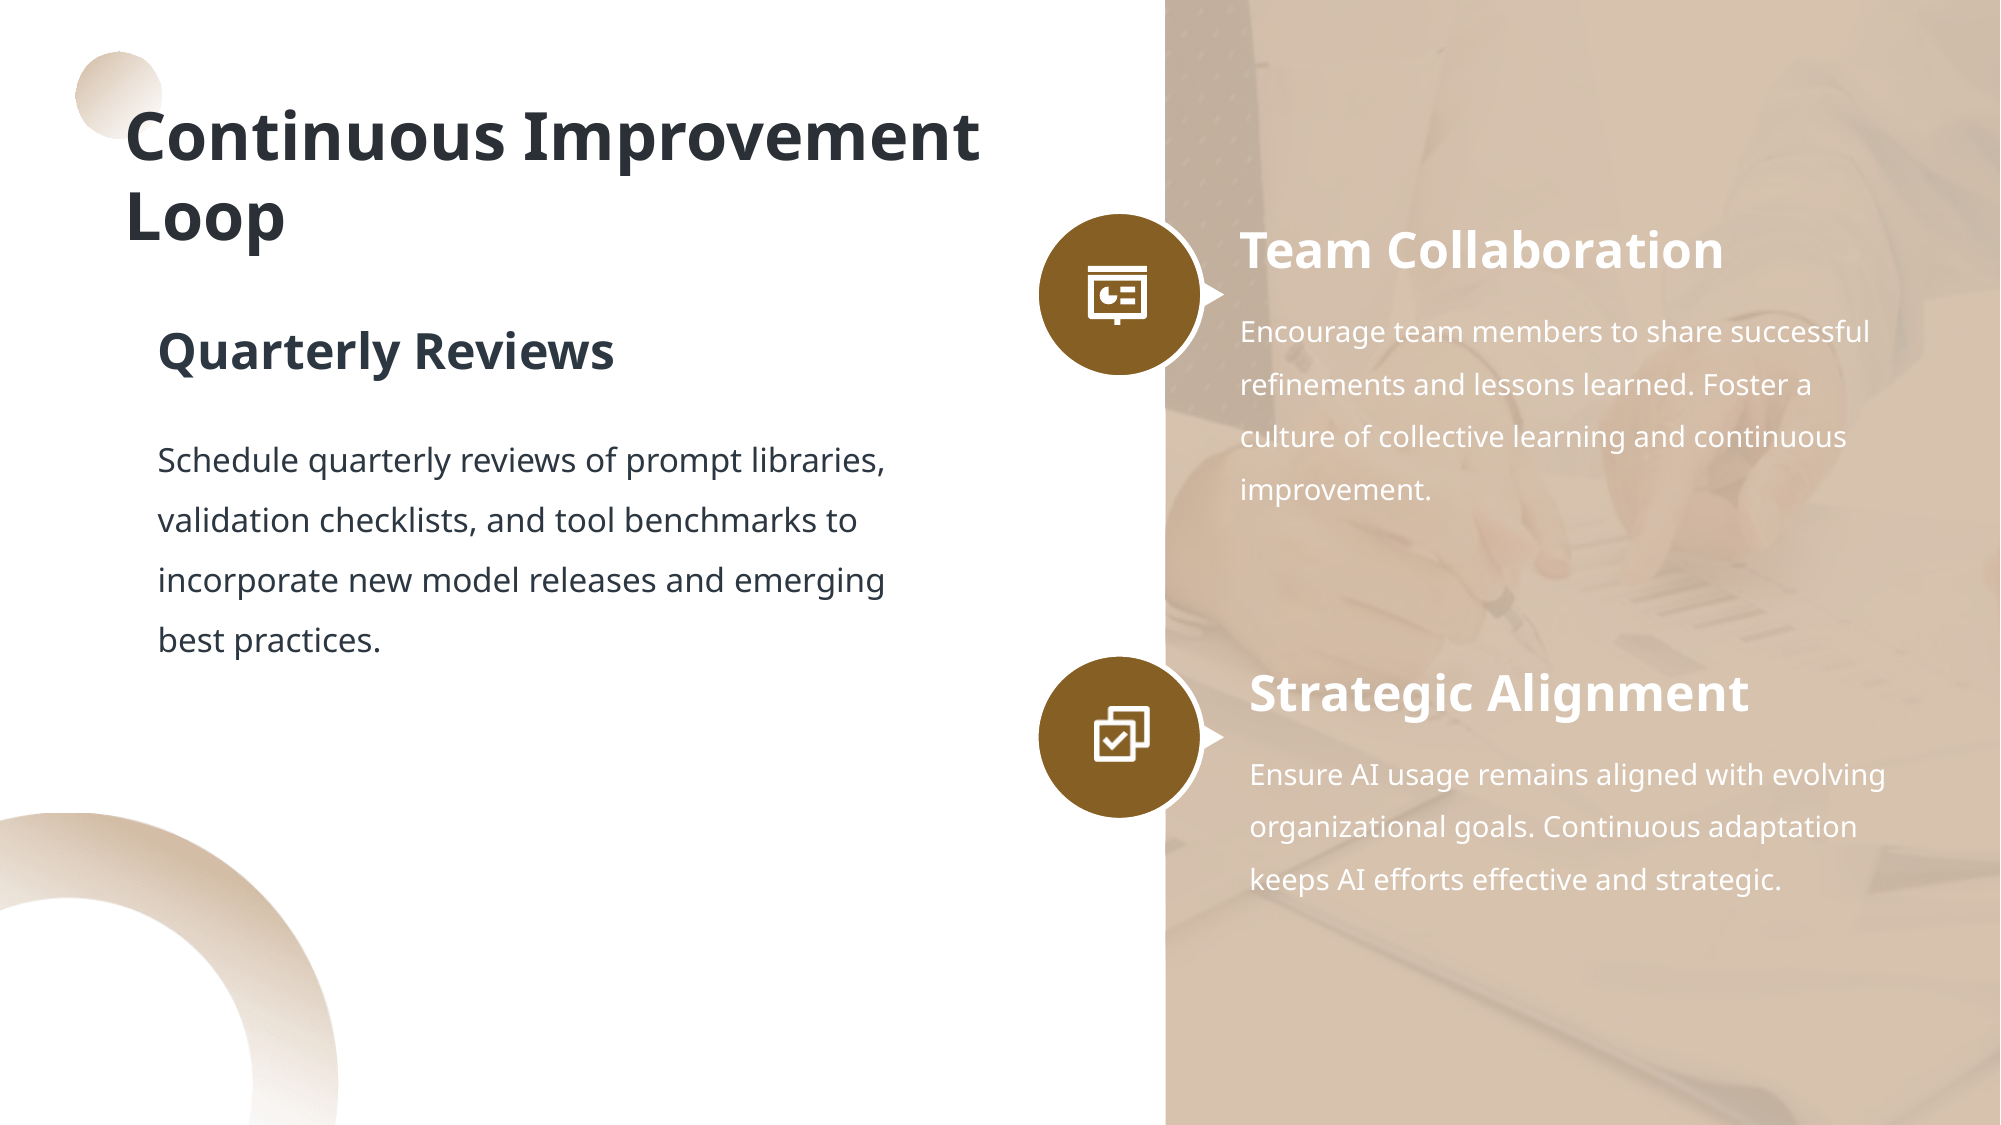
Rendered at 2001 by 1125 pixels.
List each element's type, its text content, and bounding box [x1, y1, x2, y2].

picture [1165, 0, 2000, 1125]
text_box [1087, 265, 1147, 325]
text_box Schedule quarterly reviews of prompt libraries, validation checklists, and tool benchmarks to incorporate new model releases and emerging best practices. [142, 411, 970, 667]
picture [1094, 706, 1150, 762]
text_box [57, 33, 170, 147]
text_box [1036, 654, 1165, 821]
text_box Quarterly Reviews [142, 311, 971, 387]
text_box [1036, 211, 1165, 378]
text_box Continuous Improvement Loop [109, 85, 1139, 261]
picture [0, 813, 339, 1125]
